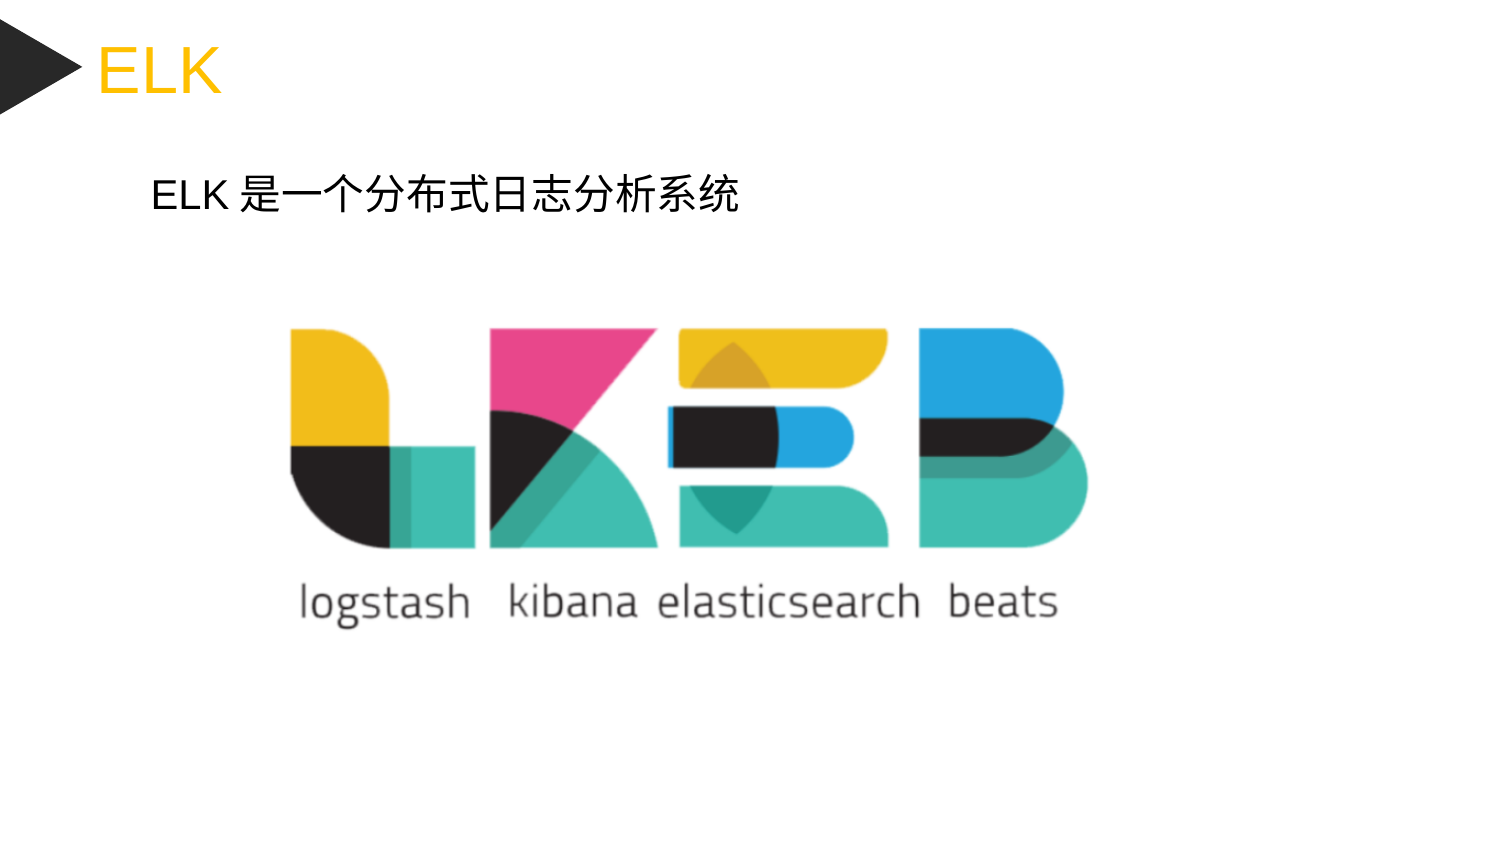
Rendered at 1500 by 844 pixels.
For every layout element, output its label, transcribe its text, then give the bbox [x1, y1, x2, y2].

text_box ELK是一个分布式日志分析系统 [135, 160, 928, 226]
picture [196, 306, 1183, 650]
text_box [0, 19, 82, 115]
text_box ELK [82, 19, 715, 114]
